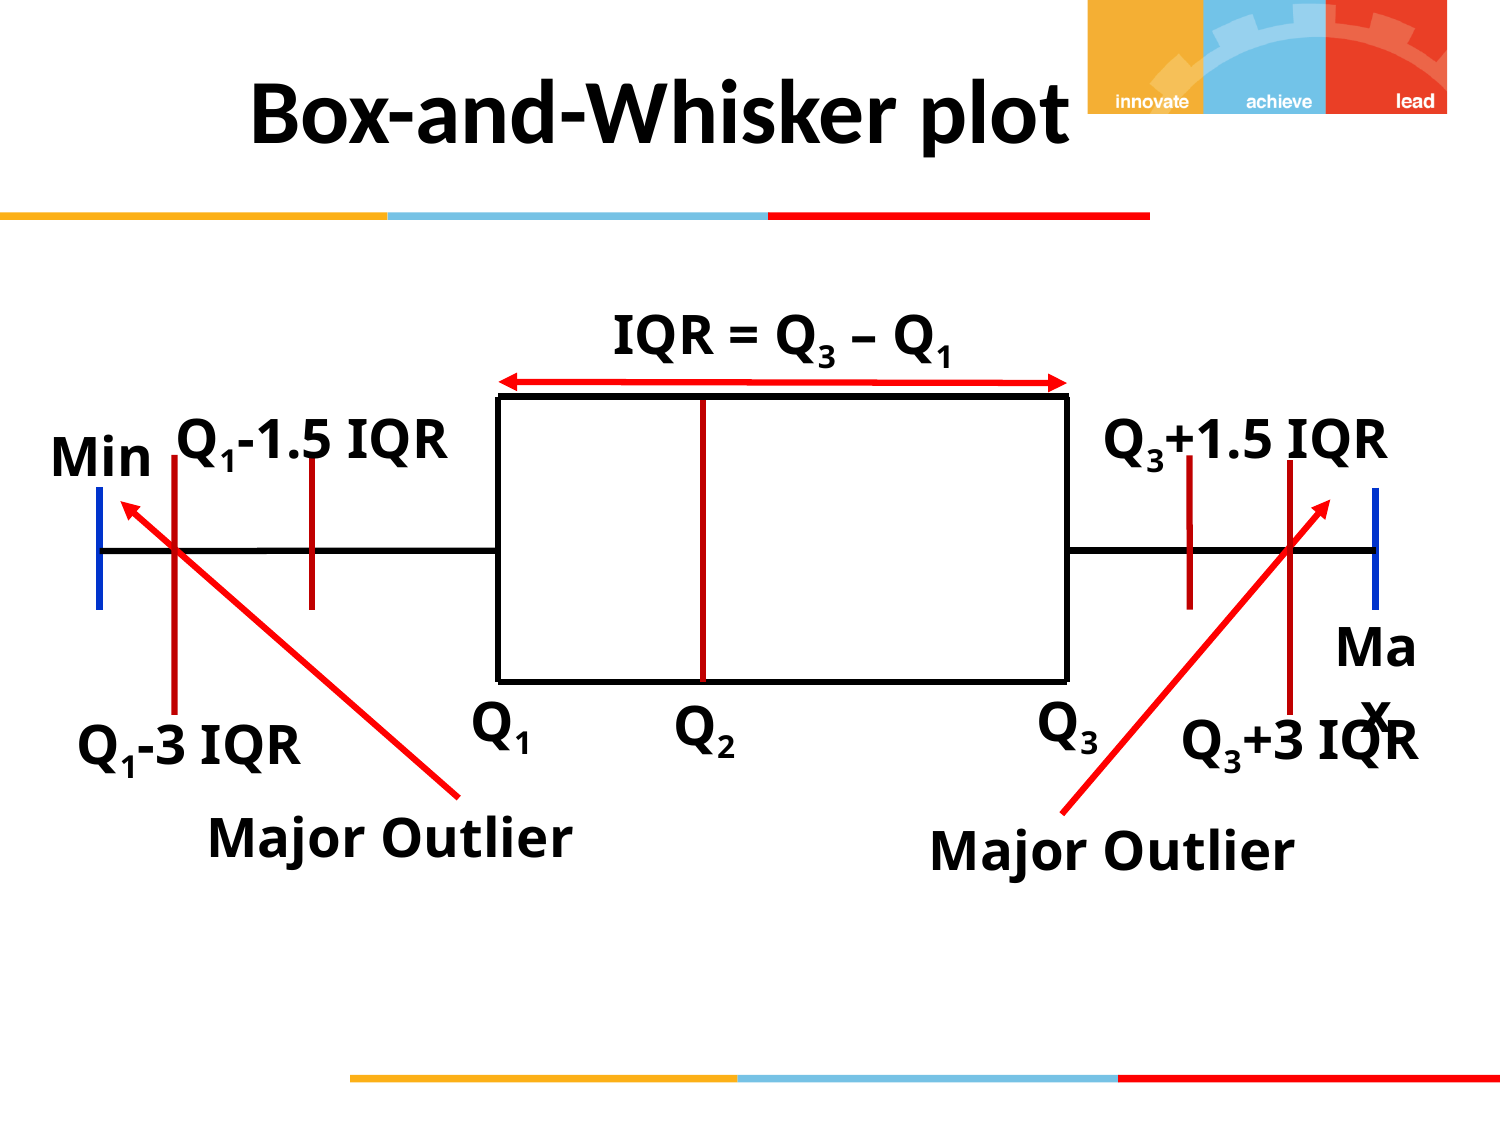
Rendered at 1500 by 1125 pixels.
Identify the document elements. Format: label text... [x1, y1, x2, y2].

text_box Q1-1.5 IQR [158, 398, 466, 484]
text_box Min [35, 417, 168, 493]
text_box Q3+1.5 IQR [1092, 399, 1400, 484]
text_box Q1-3 IQR [35, 705, 115, 790]
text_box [1061, 499, 1331, 815]
text_box Q3 [1022, 690, 1056, 766]
text_box Max [1335, 607, 1443, 700]
text_box Q3+3 IQR [1335, 700, 1454, 785]
text_box Major Outlier [190, 798, 591, 874]
text_box Box-and-Whisker plot [74, 48, 1246, 218]
text_box Major Outlier [895, 811, 1331, 887]
picture [1087, 0, 1448, 114]
text_box Q1 [464, 681, 556, 766]
text_box IQR = Q3 – Q1 [587, 295, 980, 379]
text_box Q2 [659, 690, 750, 770]
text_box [120, 500, 459, 799]
